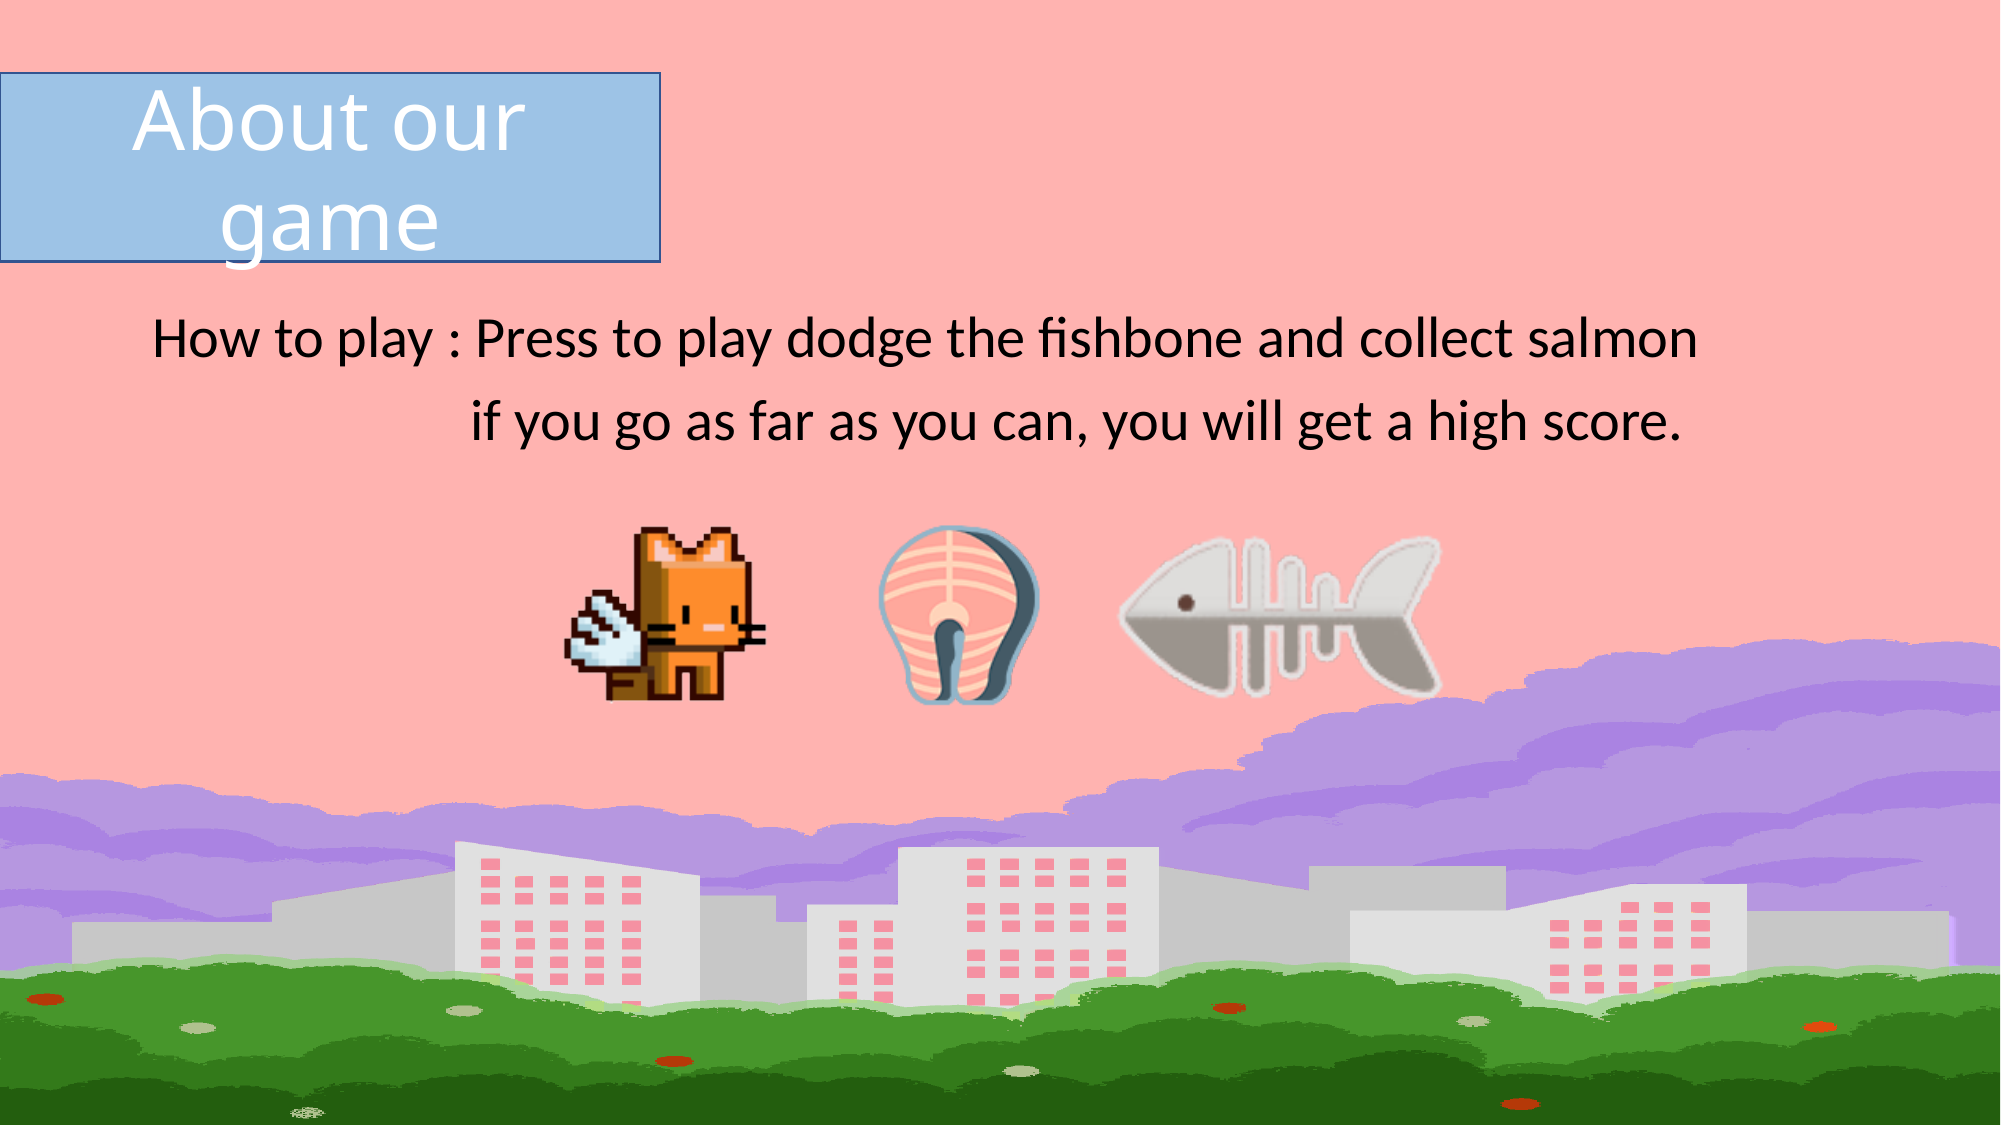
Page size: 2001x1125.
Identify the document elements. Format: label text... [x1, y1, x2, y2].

list How to play : Press to play dodge the fishbone and collect salmon if you go as far as you can, you will get a high score. [137, 299, 1863, 1014]
picture [0, 0, 2001, 1125]
text_box About our game [0, 72, 661, 263]
